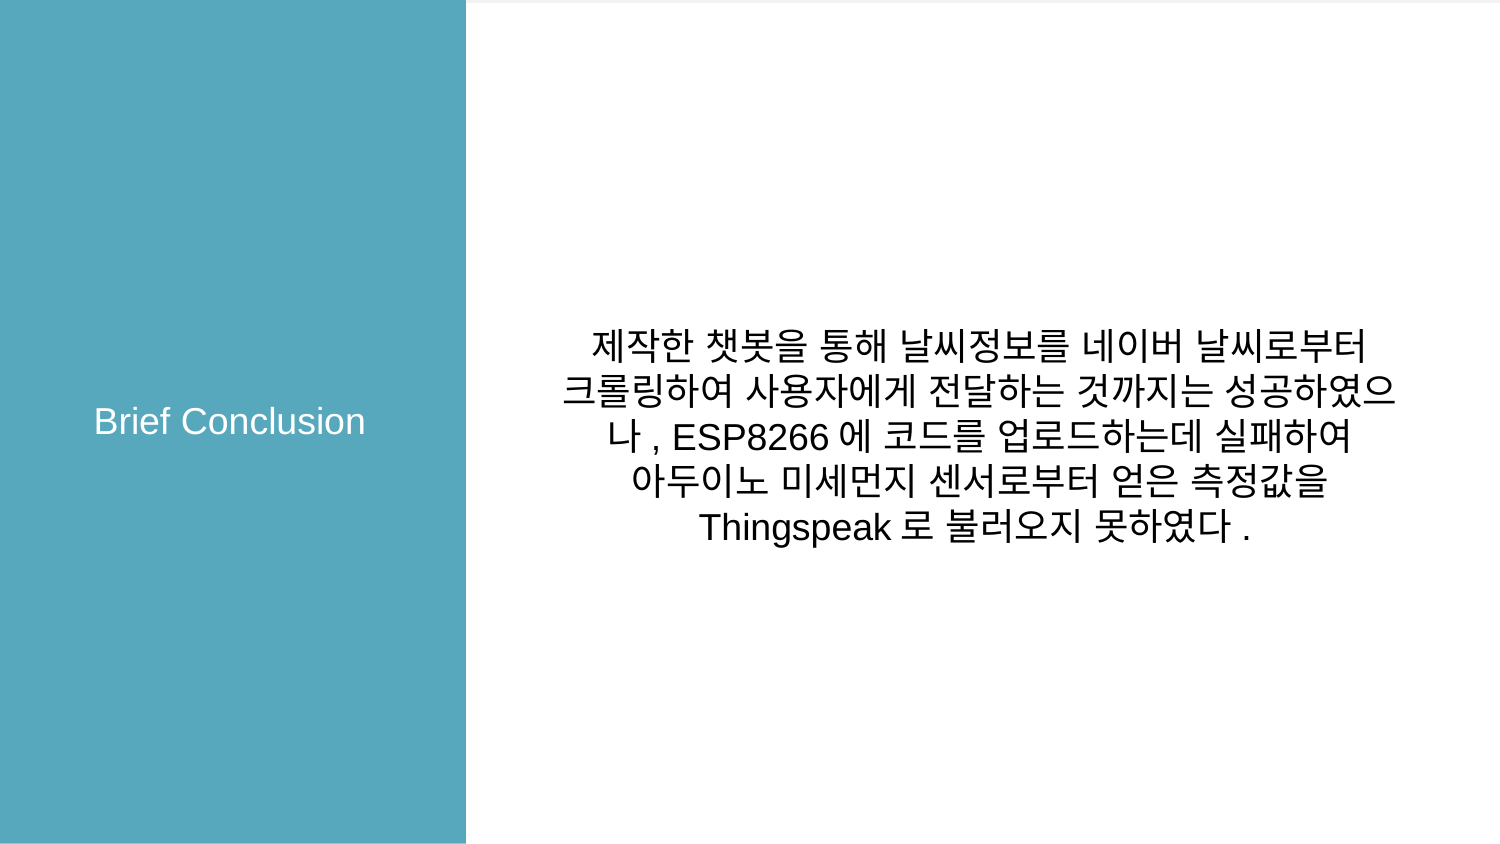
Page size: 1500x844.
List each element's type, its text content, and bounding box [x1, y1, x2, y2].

text_box Brief Conclusion [41, 362, 432, 450]
picture [466, 0, 1500, 843]
